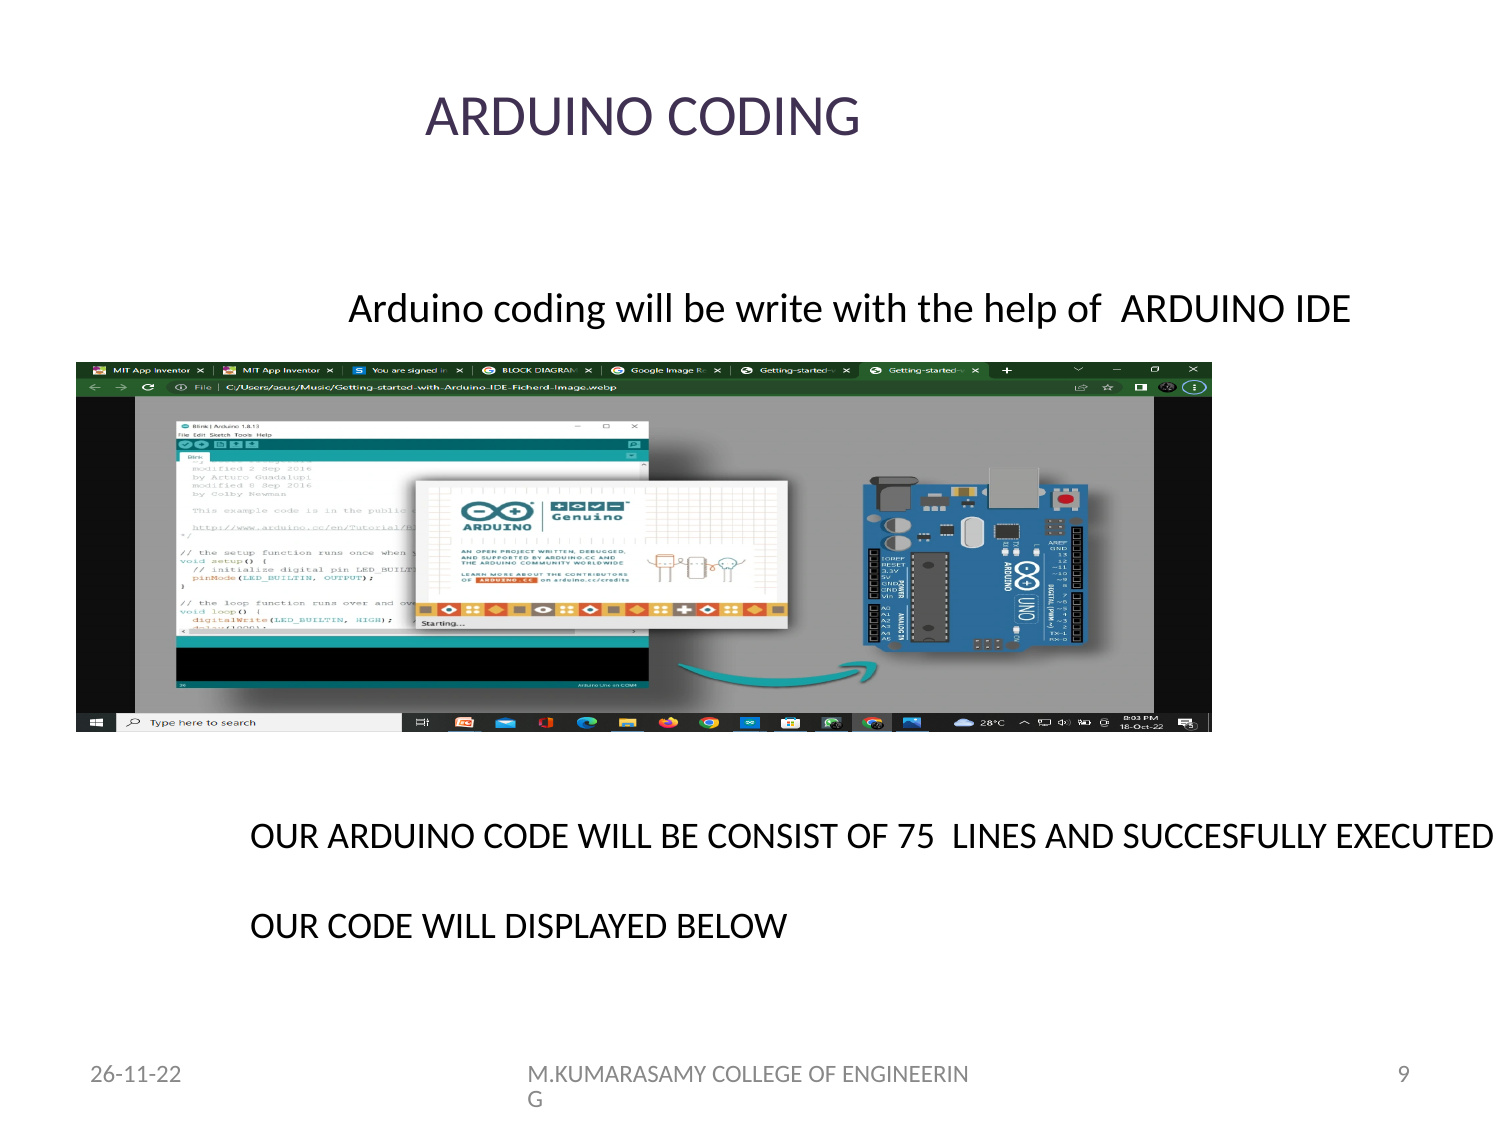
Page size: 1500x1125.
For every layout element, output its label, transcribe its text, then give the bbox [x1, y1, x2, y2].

picture [75, 362, 1212, 733]
text_box OUR ARDUINO CODE WILL BE CONSIST OF 75 LINES AND SUCCESFULLY EXECUTED OUR CODE WILL DISPLAYED BELOW [235, 803, 1500, 999]
footer M.KUMARASAMY COLLEGE OF ENGINEERING [512, 1042, 988, 1103]
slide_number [75, 1042, 425, 1103]
text_box ARDUINO CODING [410, 69, 890, 155]
text_box Arduino coding will be write with the help of ARDUINO IDE [333, 273, 1368, 338]
slide_number 9 [1074, 1042, 1425, 1103]
